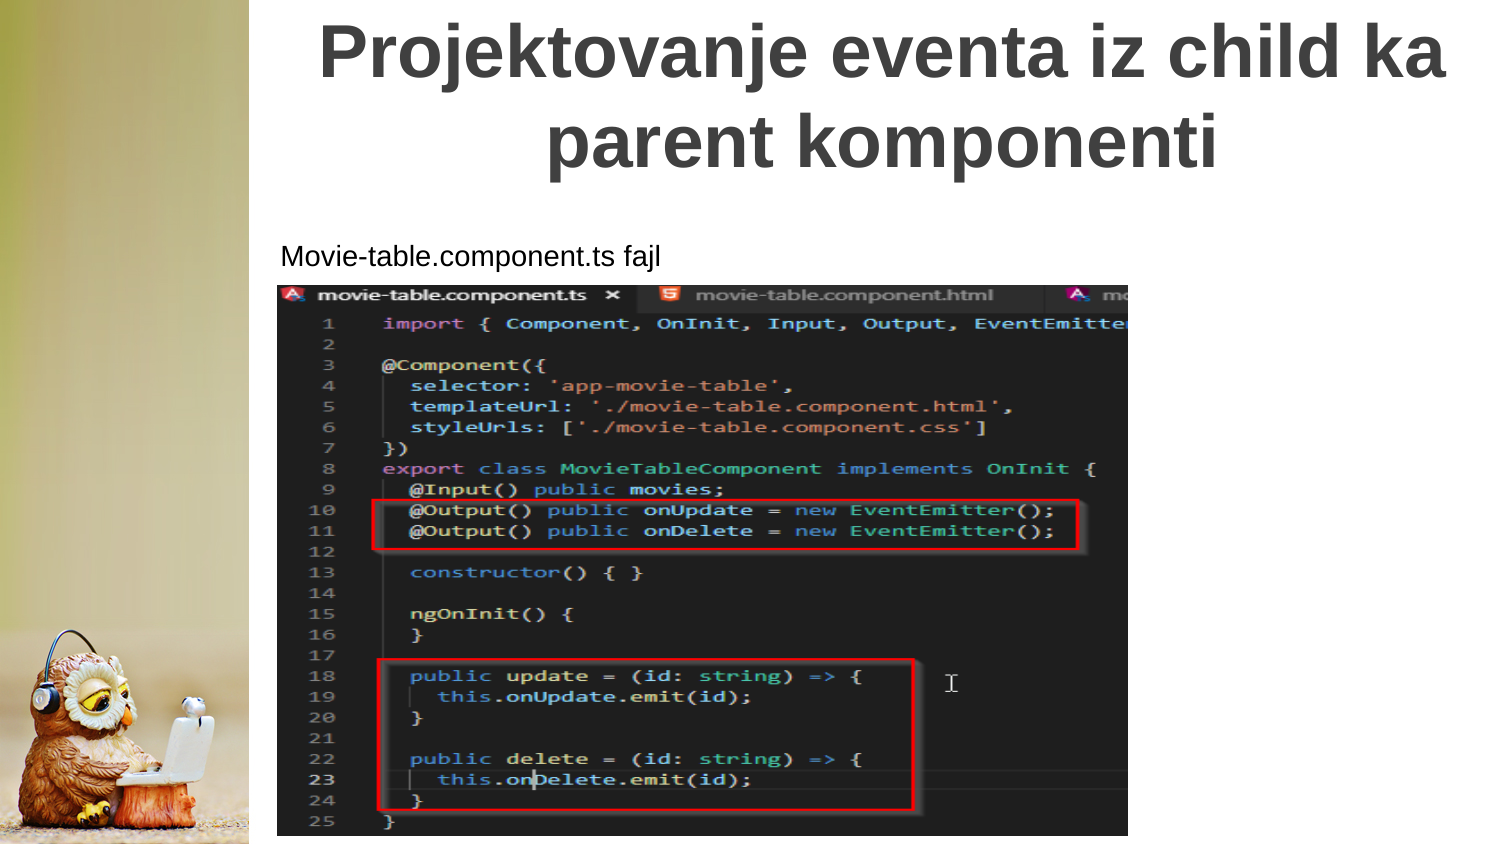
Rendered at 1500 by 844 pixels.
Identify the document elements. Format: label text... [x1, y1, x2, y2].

text_box Movie-table.component.ts fajl [265, 229, 1457, 280]
title Projektovanje eventa iz child ka parent komponenti [265, 0, 1500, 186]
picture [0, 0, 1500, 844]
